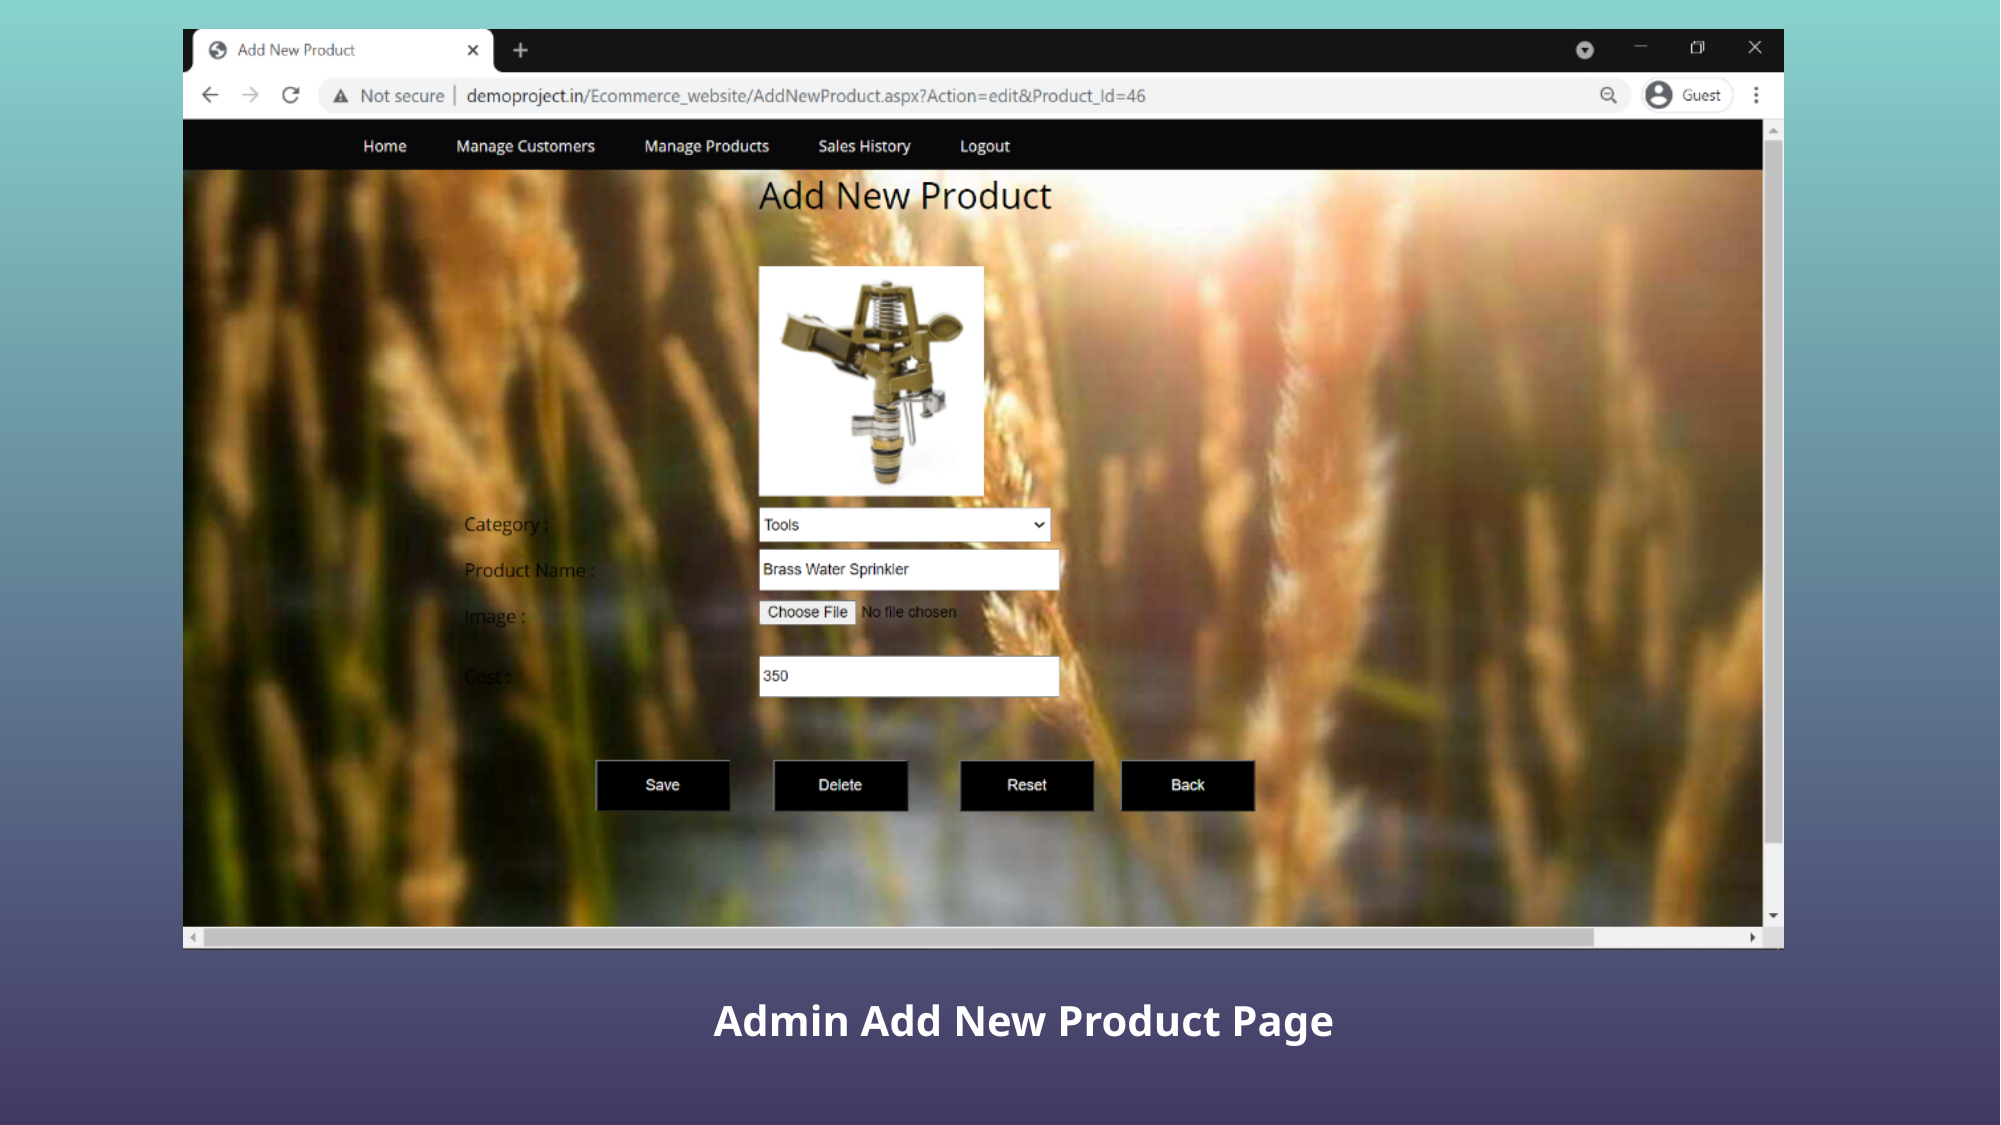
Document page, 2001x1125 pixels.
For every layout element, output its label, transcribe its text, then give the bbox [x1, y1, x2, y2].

subtitle Admin Add New Product Page [66, 29, 1968, 1096]
picture [183, 29, 1784, 950]
